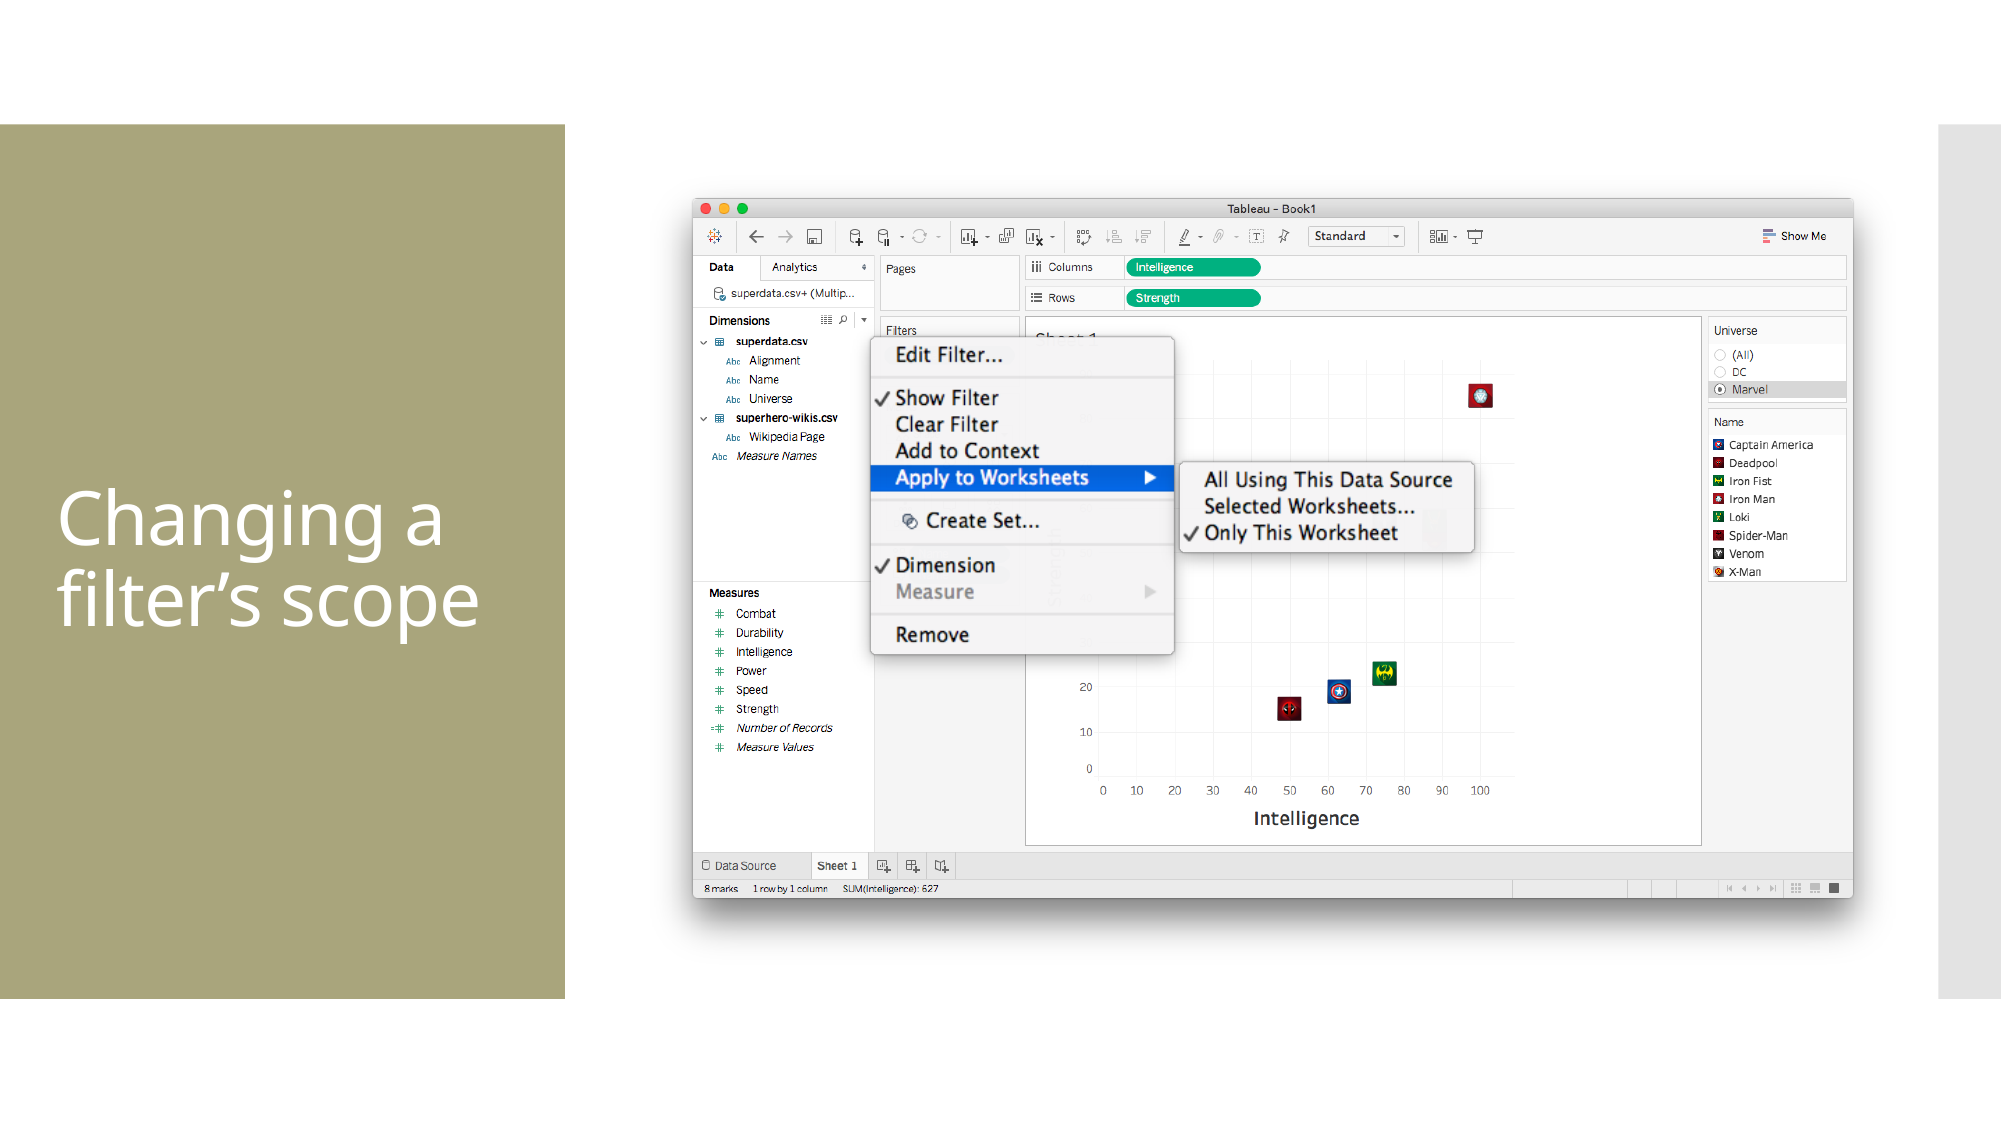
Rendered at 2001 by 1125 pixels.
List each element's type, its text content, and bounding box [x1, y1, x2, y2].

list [642, 169, 1903, 970]
picture [847, 319, 1498, 684]
text_box Changing a filter’s scope [41, 184, 525, 940]
